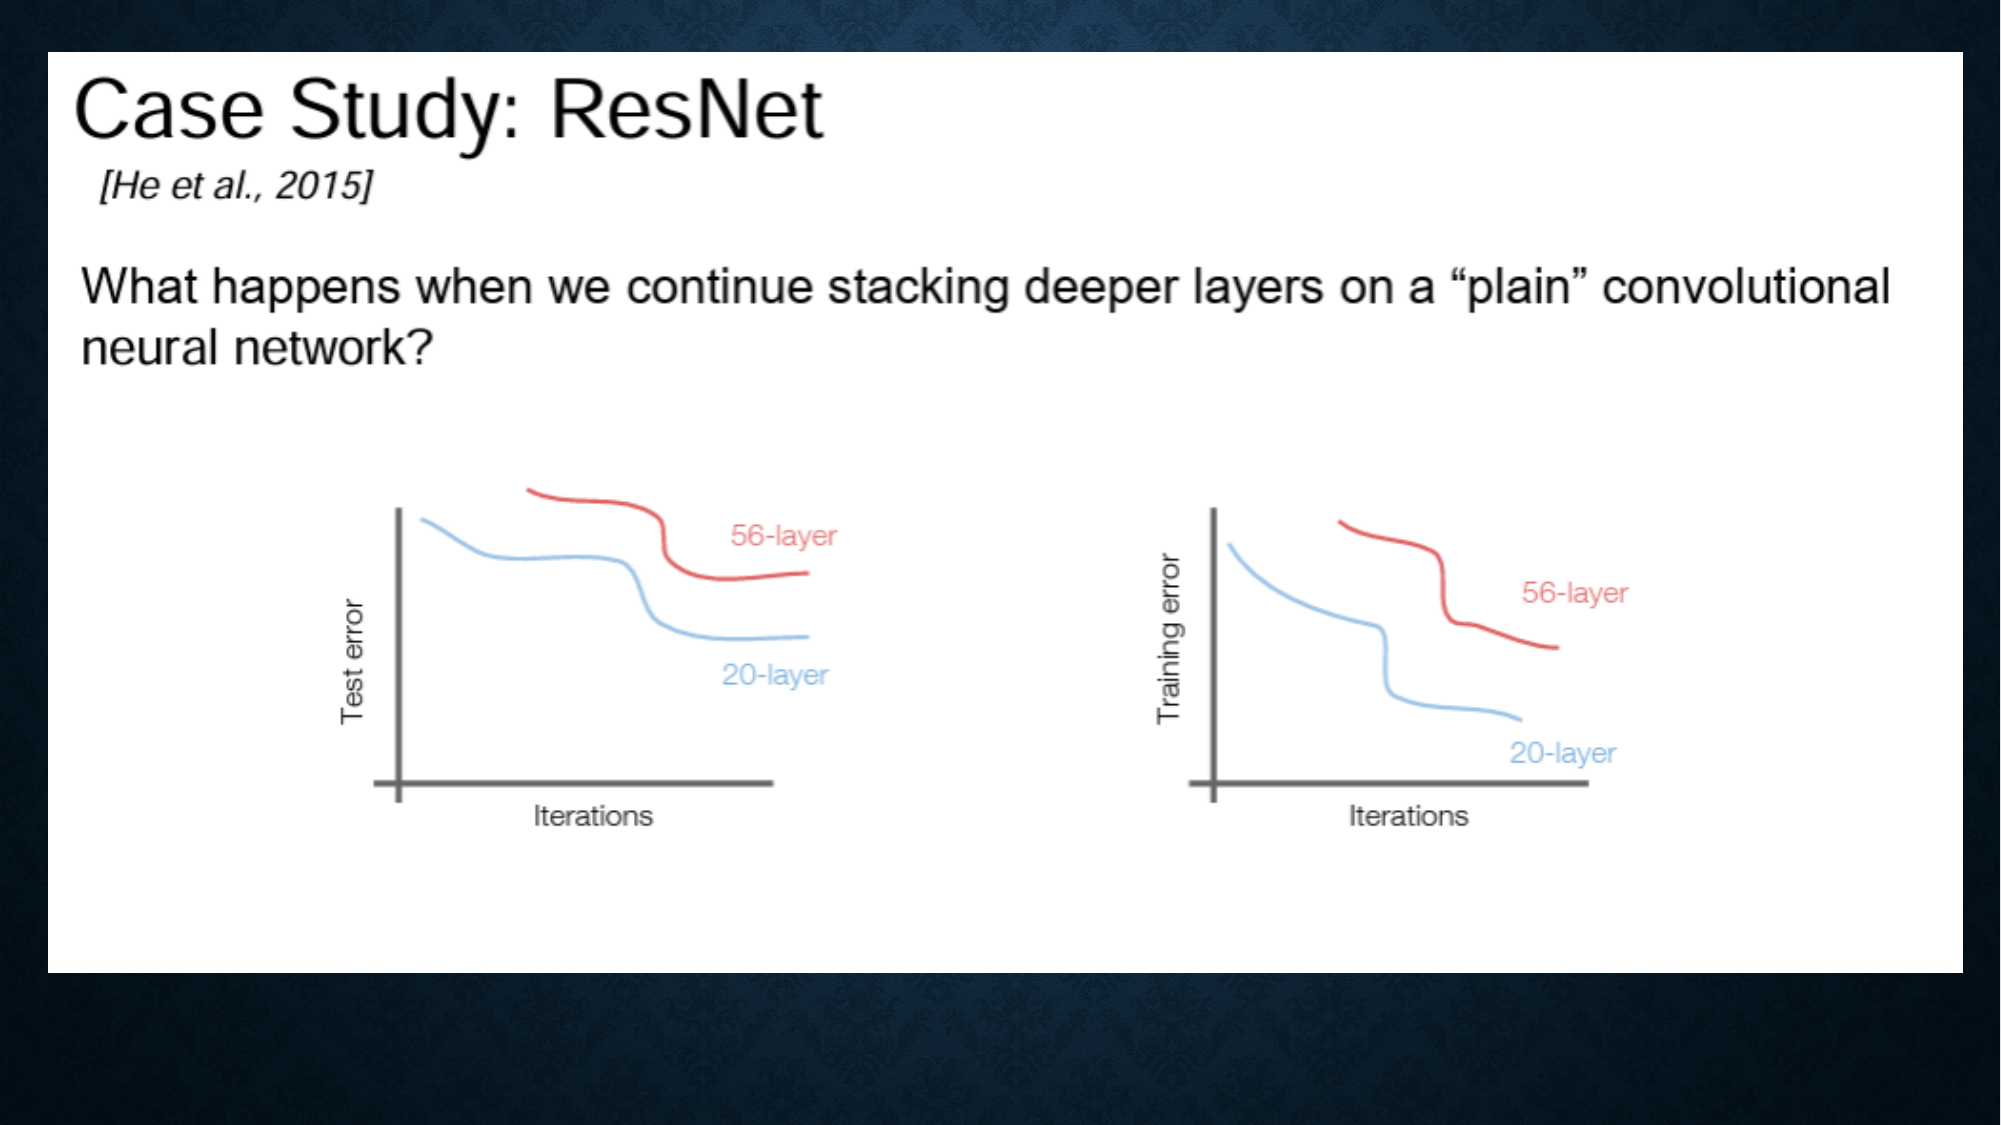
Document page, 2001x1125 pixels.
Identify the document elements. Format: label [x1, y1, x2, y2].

picture [47, 52, 1963, 973]
